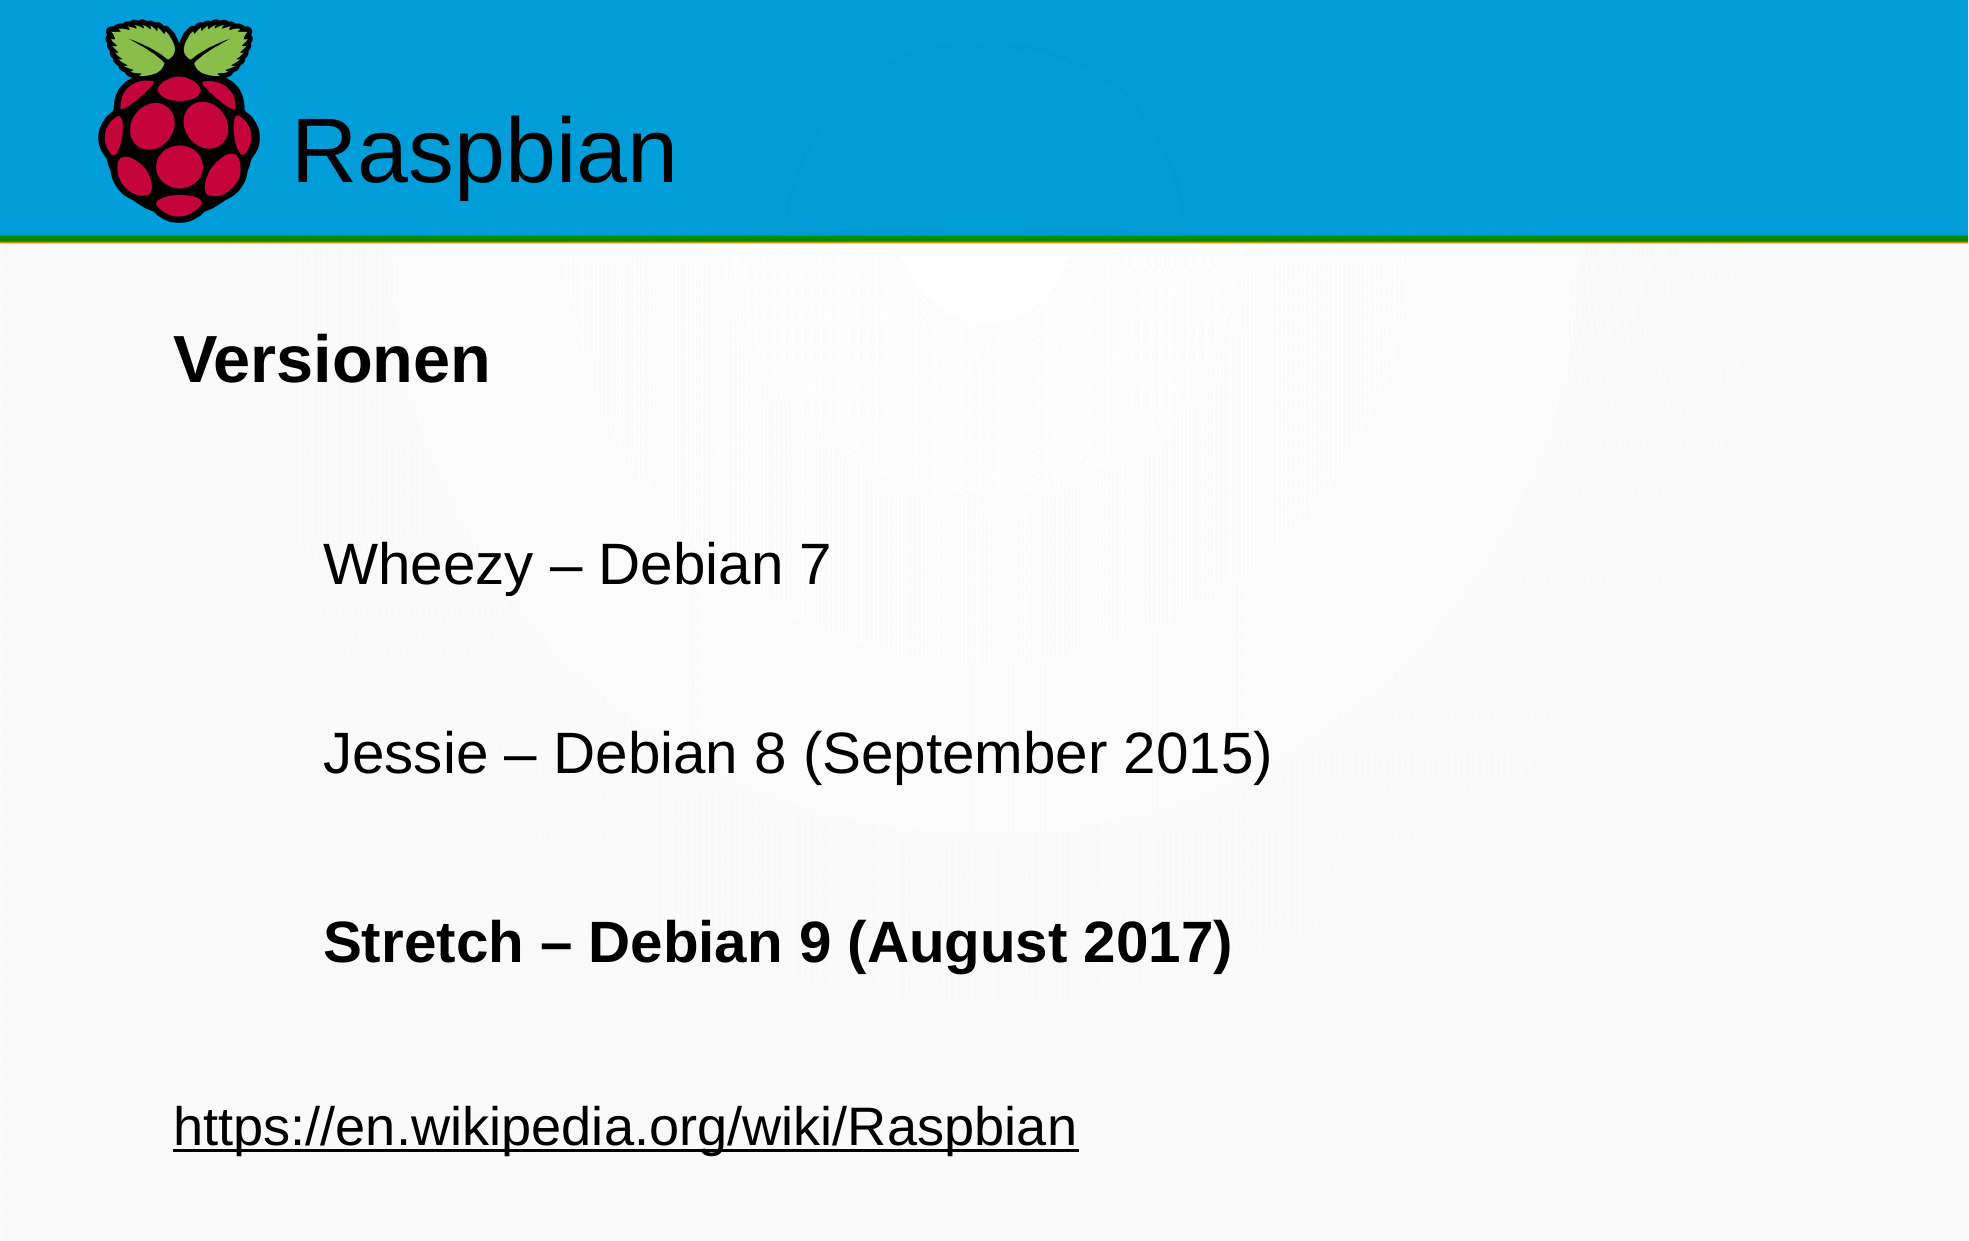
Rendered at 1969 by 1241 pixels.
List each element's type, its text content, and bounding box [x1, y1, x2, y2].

text_box Raspbian [291, 49, 1870, 257]
text_box Versionen Wheezy – Debian 7 Jessie – Debian 8 (September 2015) Stretch – Debian 9 (August 2017) https://en.wikipedia.org/wiki/Raspbian [98, 299, 1875, 1185]
picture [0, 236, 1969, 1241]
picture [100, 21, 258, 221]
